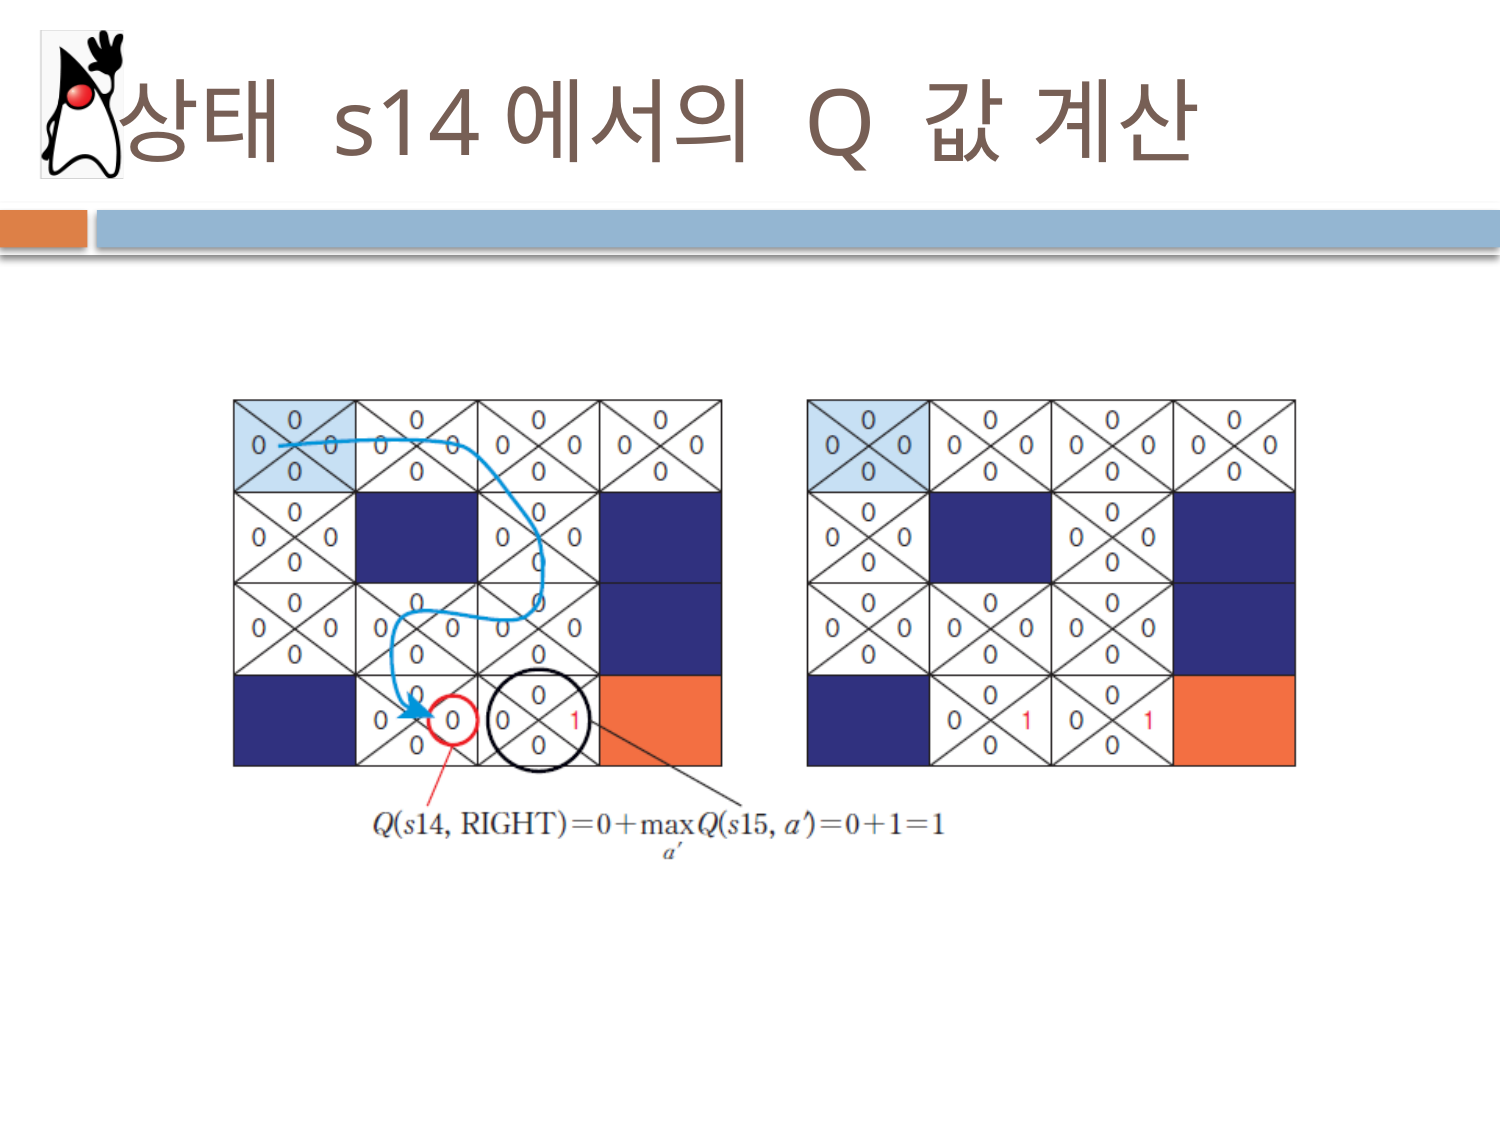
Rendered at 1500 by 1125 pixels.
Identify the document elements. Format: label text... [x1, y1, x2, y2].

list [187, 373, 1351, 890]
picture [39, 30, 124, 179]
title 상태 s14에서의 Q 값 계산 [100, 37, 1438, 200]
